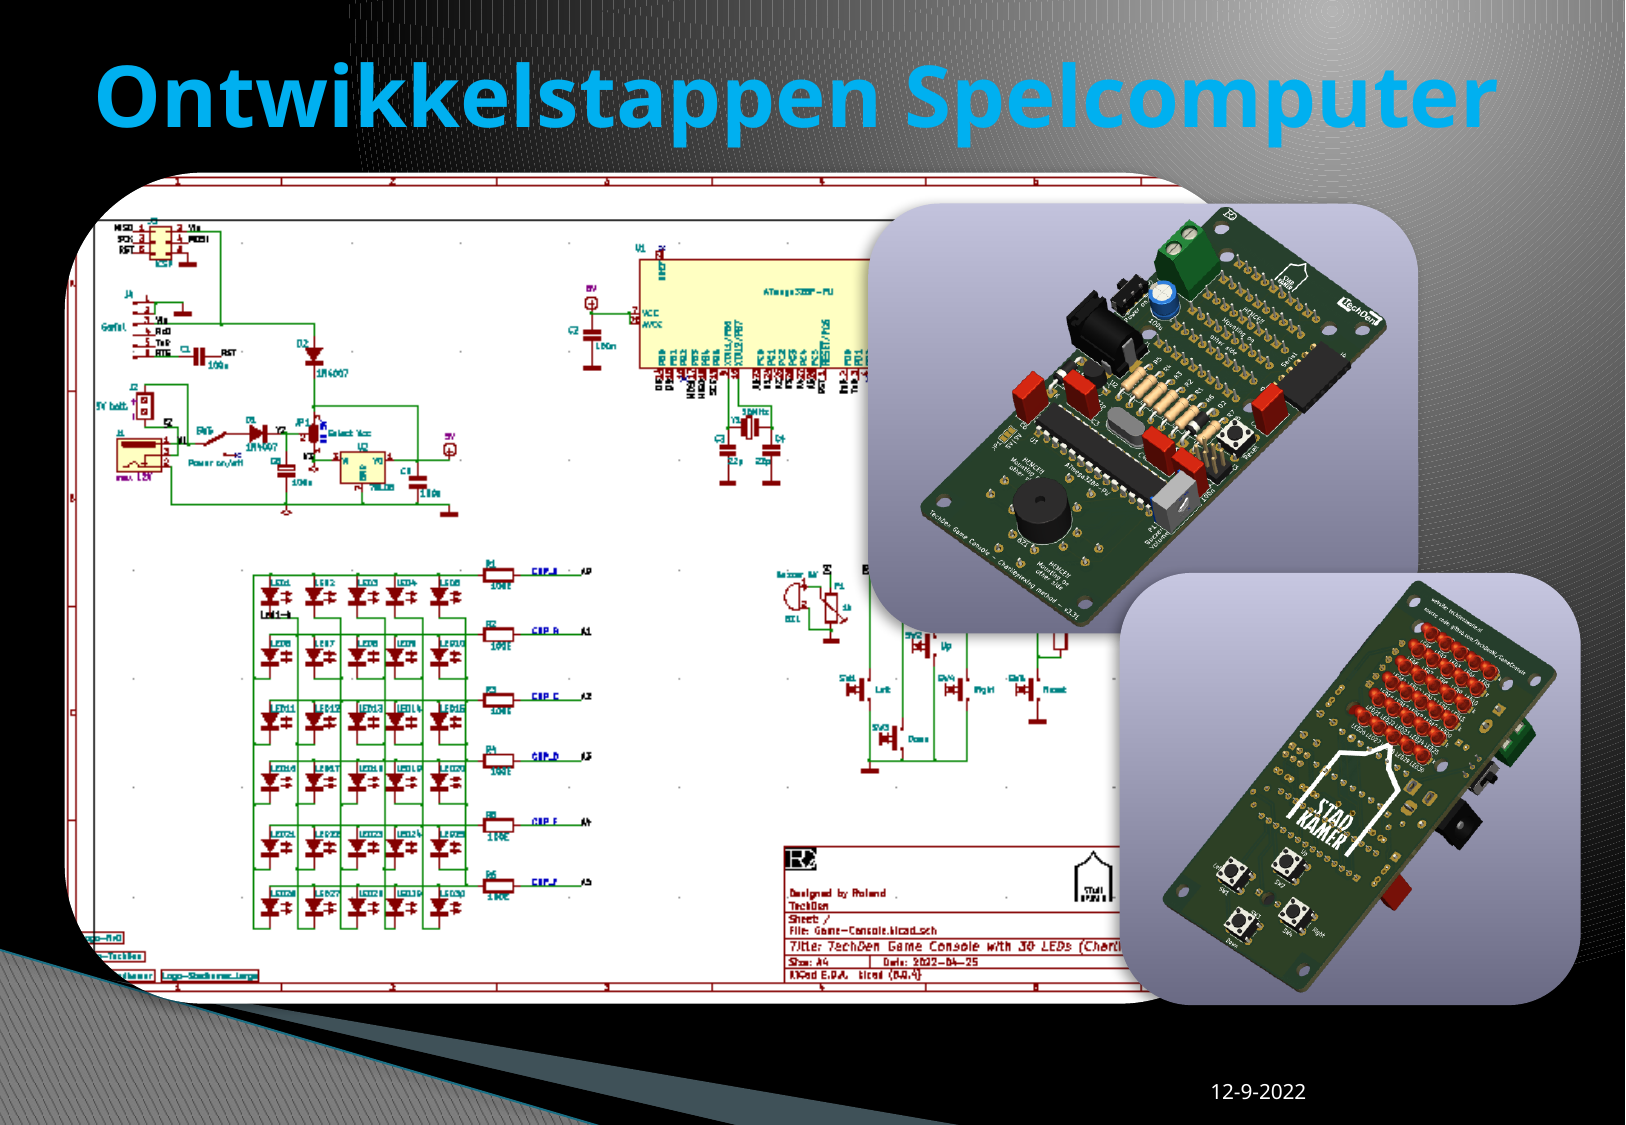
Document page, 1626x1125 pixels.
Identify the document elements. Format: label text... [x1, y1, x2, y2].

picture [0, 172, 1581, 1125]
list [1265, 184, 1581, 572]
title Ontwikkelstappen Spelcomputer [79, 0, 1542, 188]
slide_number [1195, 1051, 1537, 1112]
